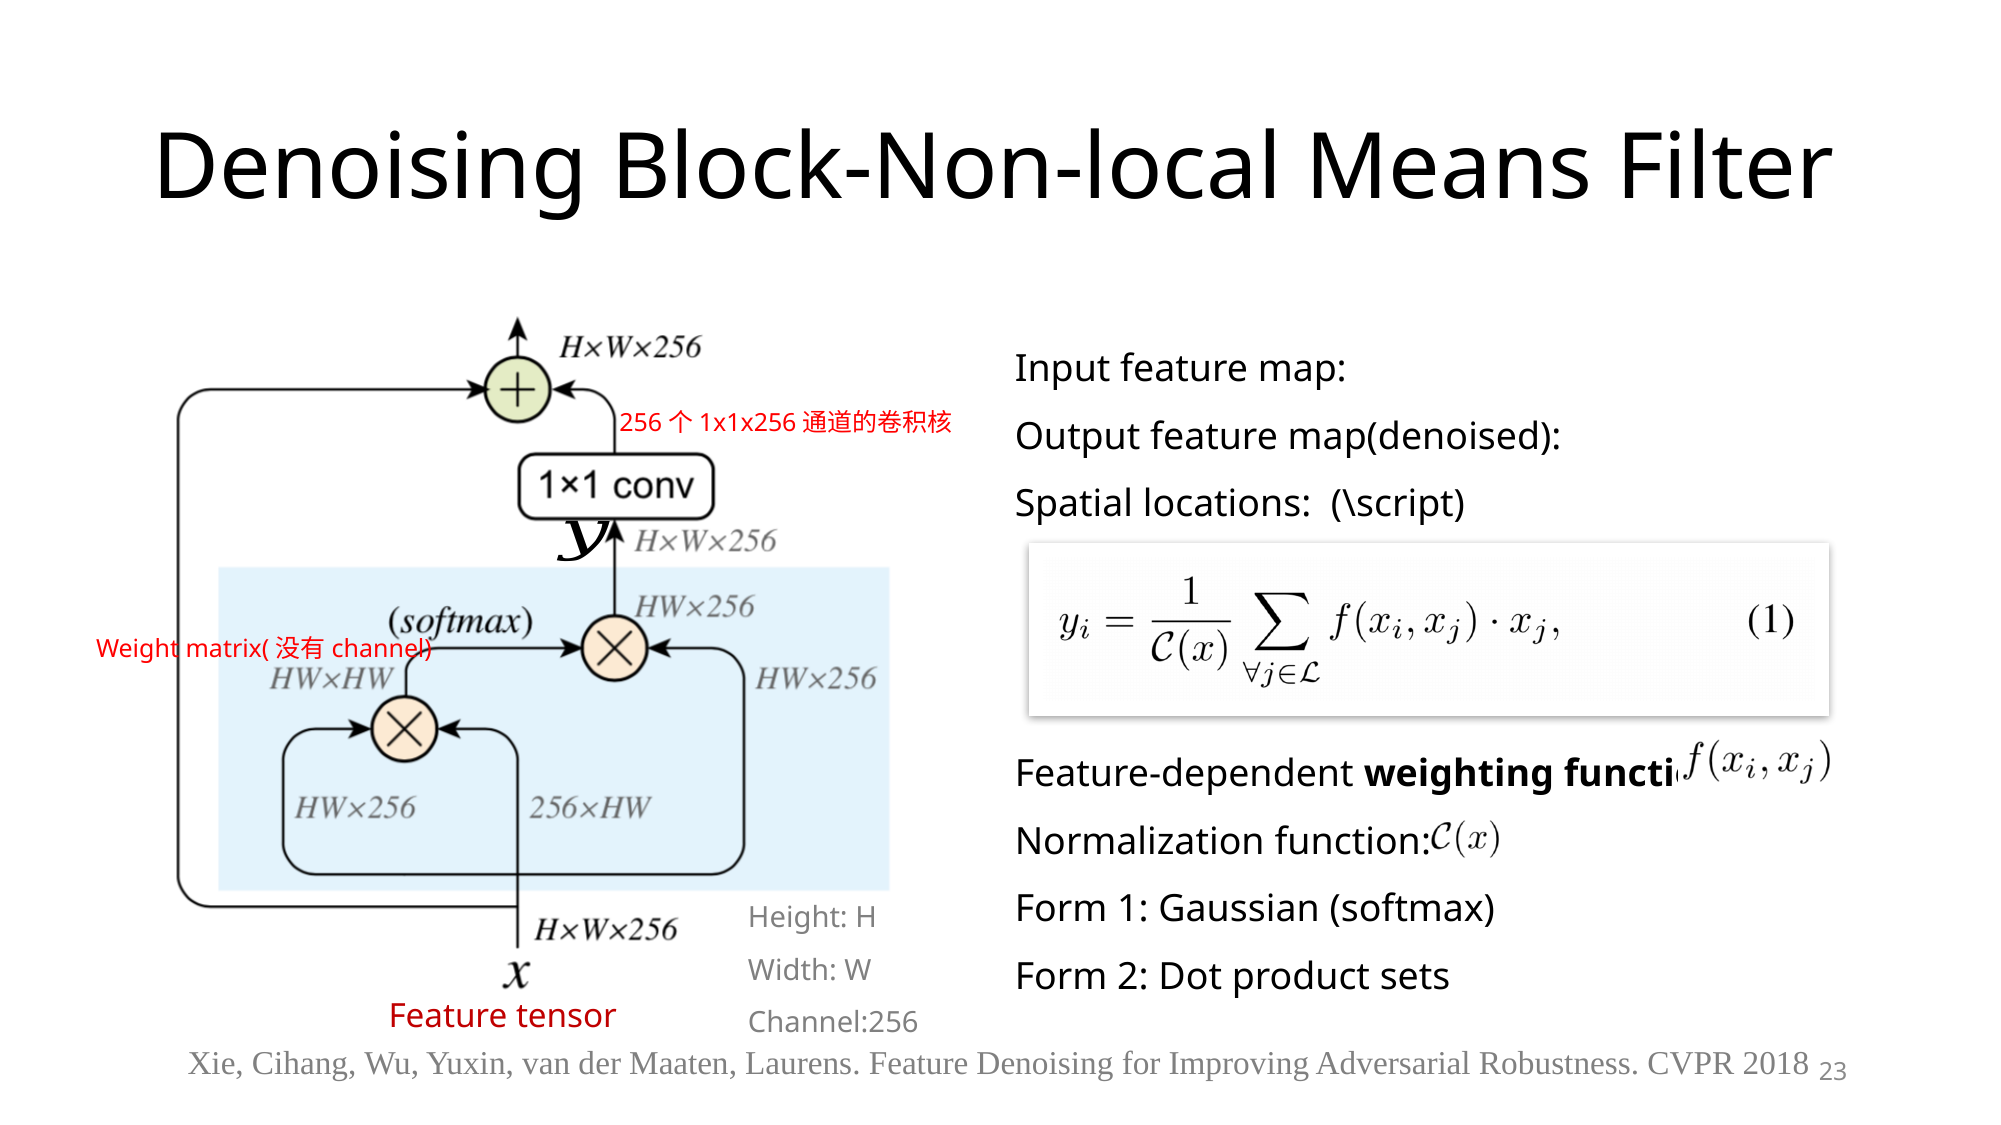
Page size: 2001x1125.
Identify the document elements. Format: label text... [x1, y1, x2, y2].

text_box 256个1x1x256通道的卷积核 [927, 399, 968, 444]
picture [1677, 730, 1837, 790]
slide_number 23 [1412, 1042, 1863, 1103]
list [141, 309, 927, 1001]
text_box Height: H Width: W Channel:256 [733, 873, 934, 1046]
picture [1429, 817, 1507, 862]
title Denoising Block-Non-local Means Filter [137, 59, 1863, 278]
picture [1043, 557, 1815, 702]
text_box Xie, Cihang, Wu, Yuxin, van der Maaten, Laurens. Feature Denoising for Improving Adversarial Robustness. CVPR 2018 [172, 1033, 1828, 1089]
text_box Weight matrix(没有channel) [81, 625, 141, 671]
